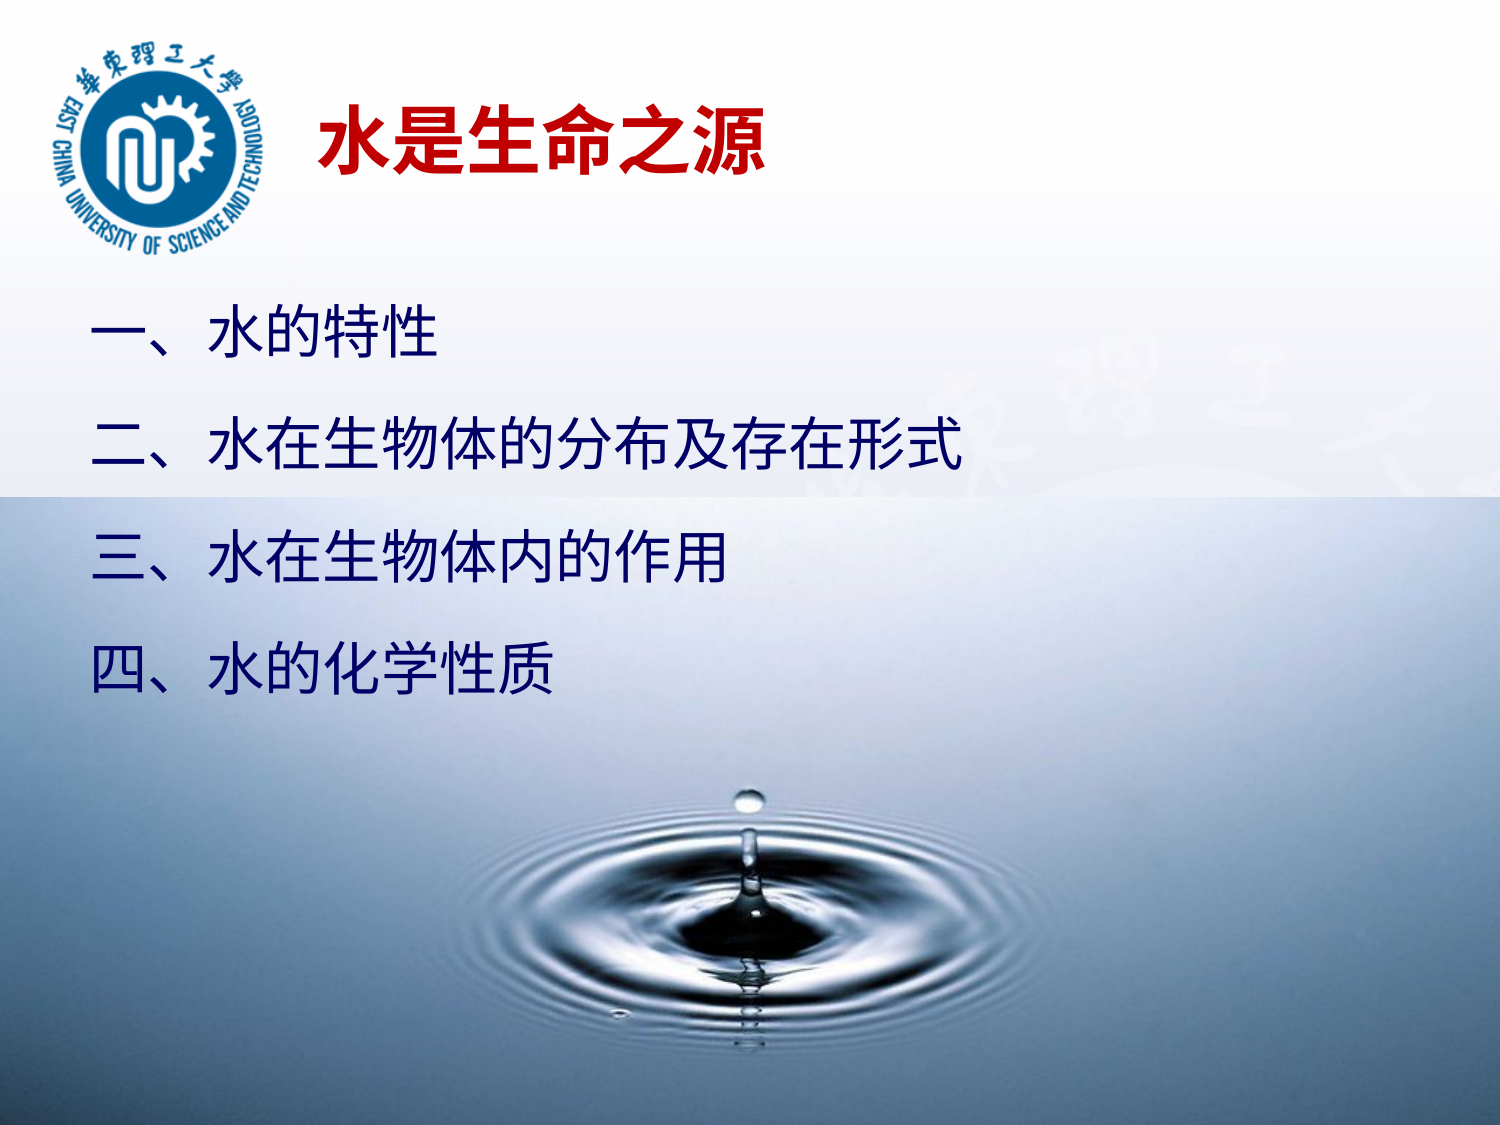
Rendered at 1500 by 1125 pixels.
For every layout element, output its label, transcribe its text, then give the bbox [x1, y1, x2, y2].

picture [0, 0, 1500, 1125]
title 水是生命之源 [301, 45, 1425, 233]
text_box 一、水的特性 [74, 287, 1425, 363]
text_box 二、水在生物体的分布及存在形式 [74, 399, 1425, 475]
